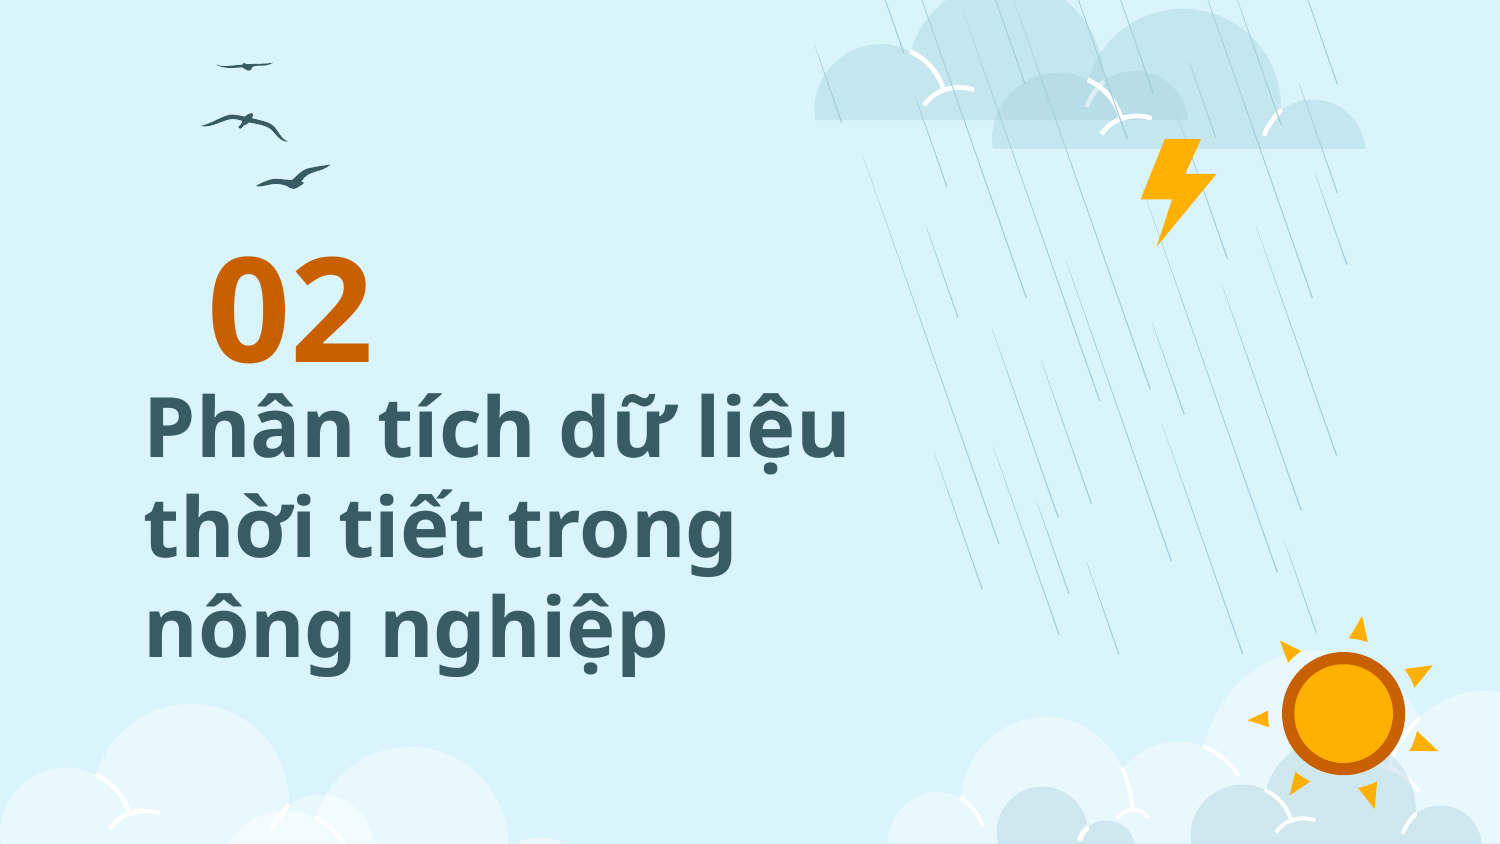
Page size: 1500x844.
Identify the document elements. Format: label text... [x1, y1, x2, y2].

title 02 [191, 256, 463, 407]
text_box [200, 62, 332, 190]
title Phân tích dữ liệu thời tiết trong nông nghiệp [128, 516, 968, 689]
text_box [814, 0, 1348, 655]
